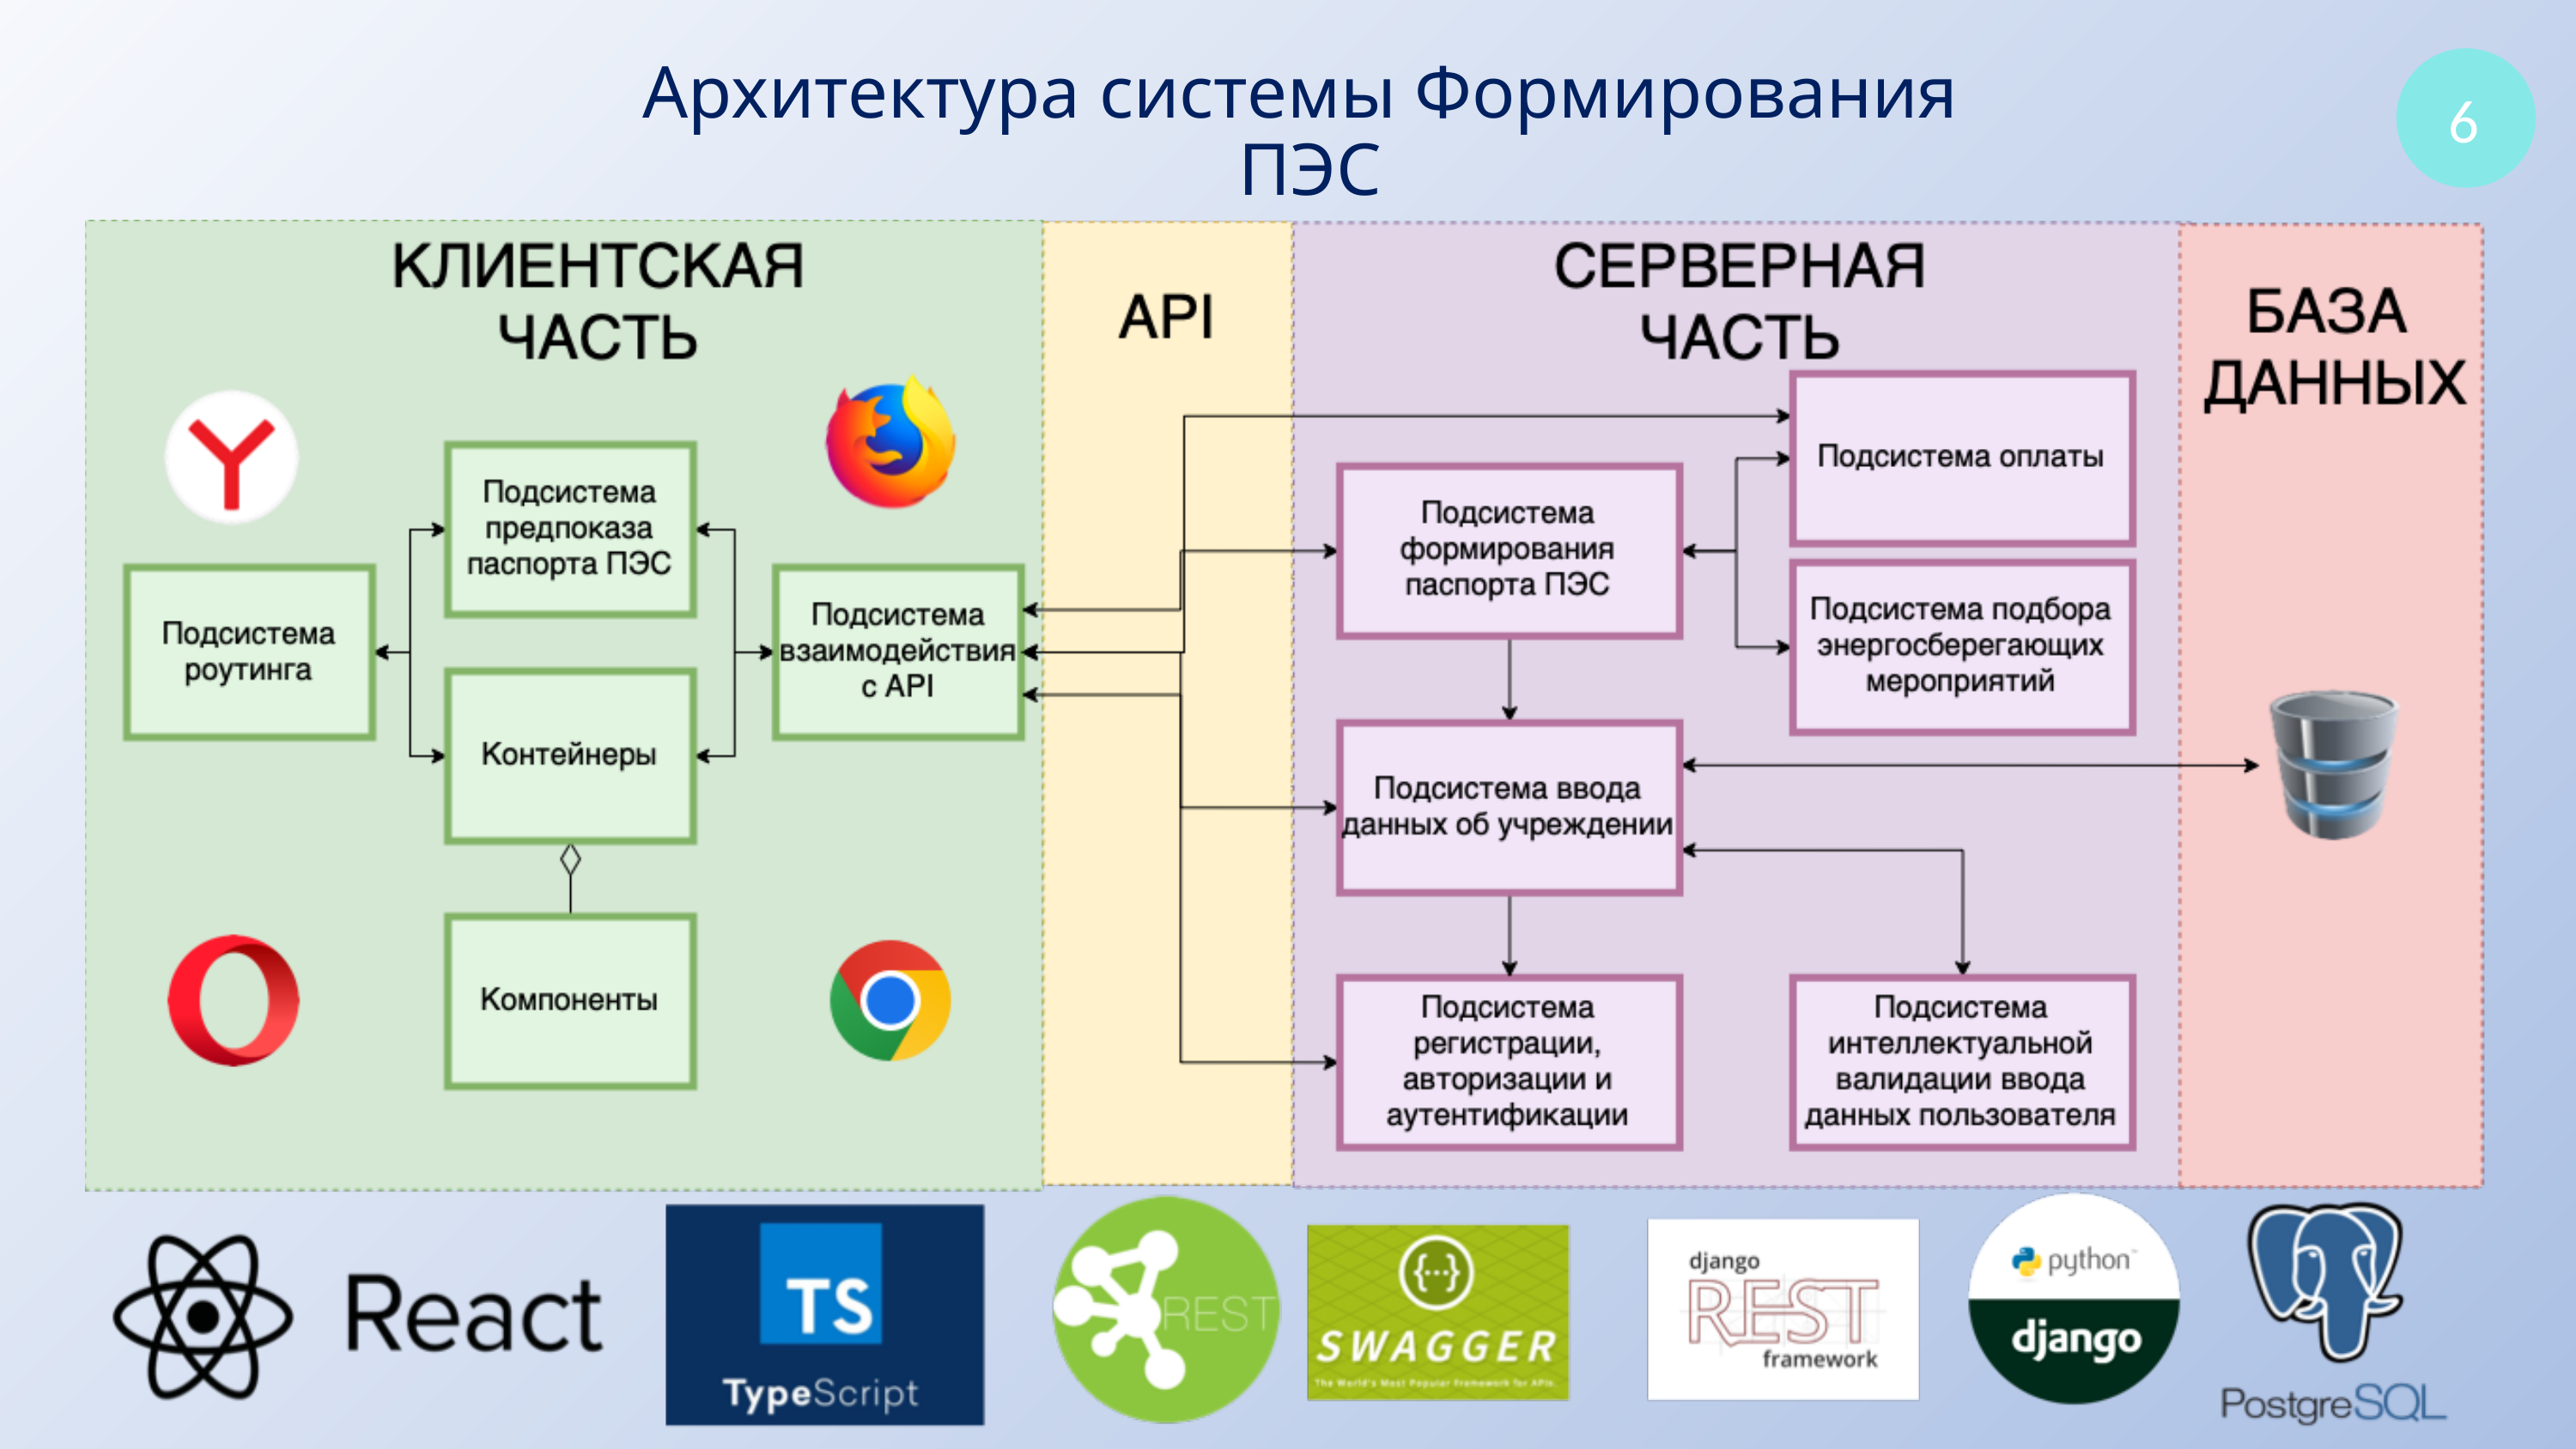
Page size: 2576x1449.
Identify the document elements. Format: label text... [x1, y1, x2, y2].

picture [85, 220, 2490, 1449]
text_box [2421, 48, 2537, 188]
text_box Архитектура системы Формирования ПЭС [199, 0, 2421, 220]
text_box 6 [2446, 81, 2486, 155]
